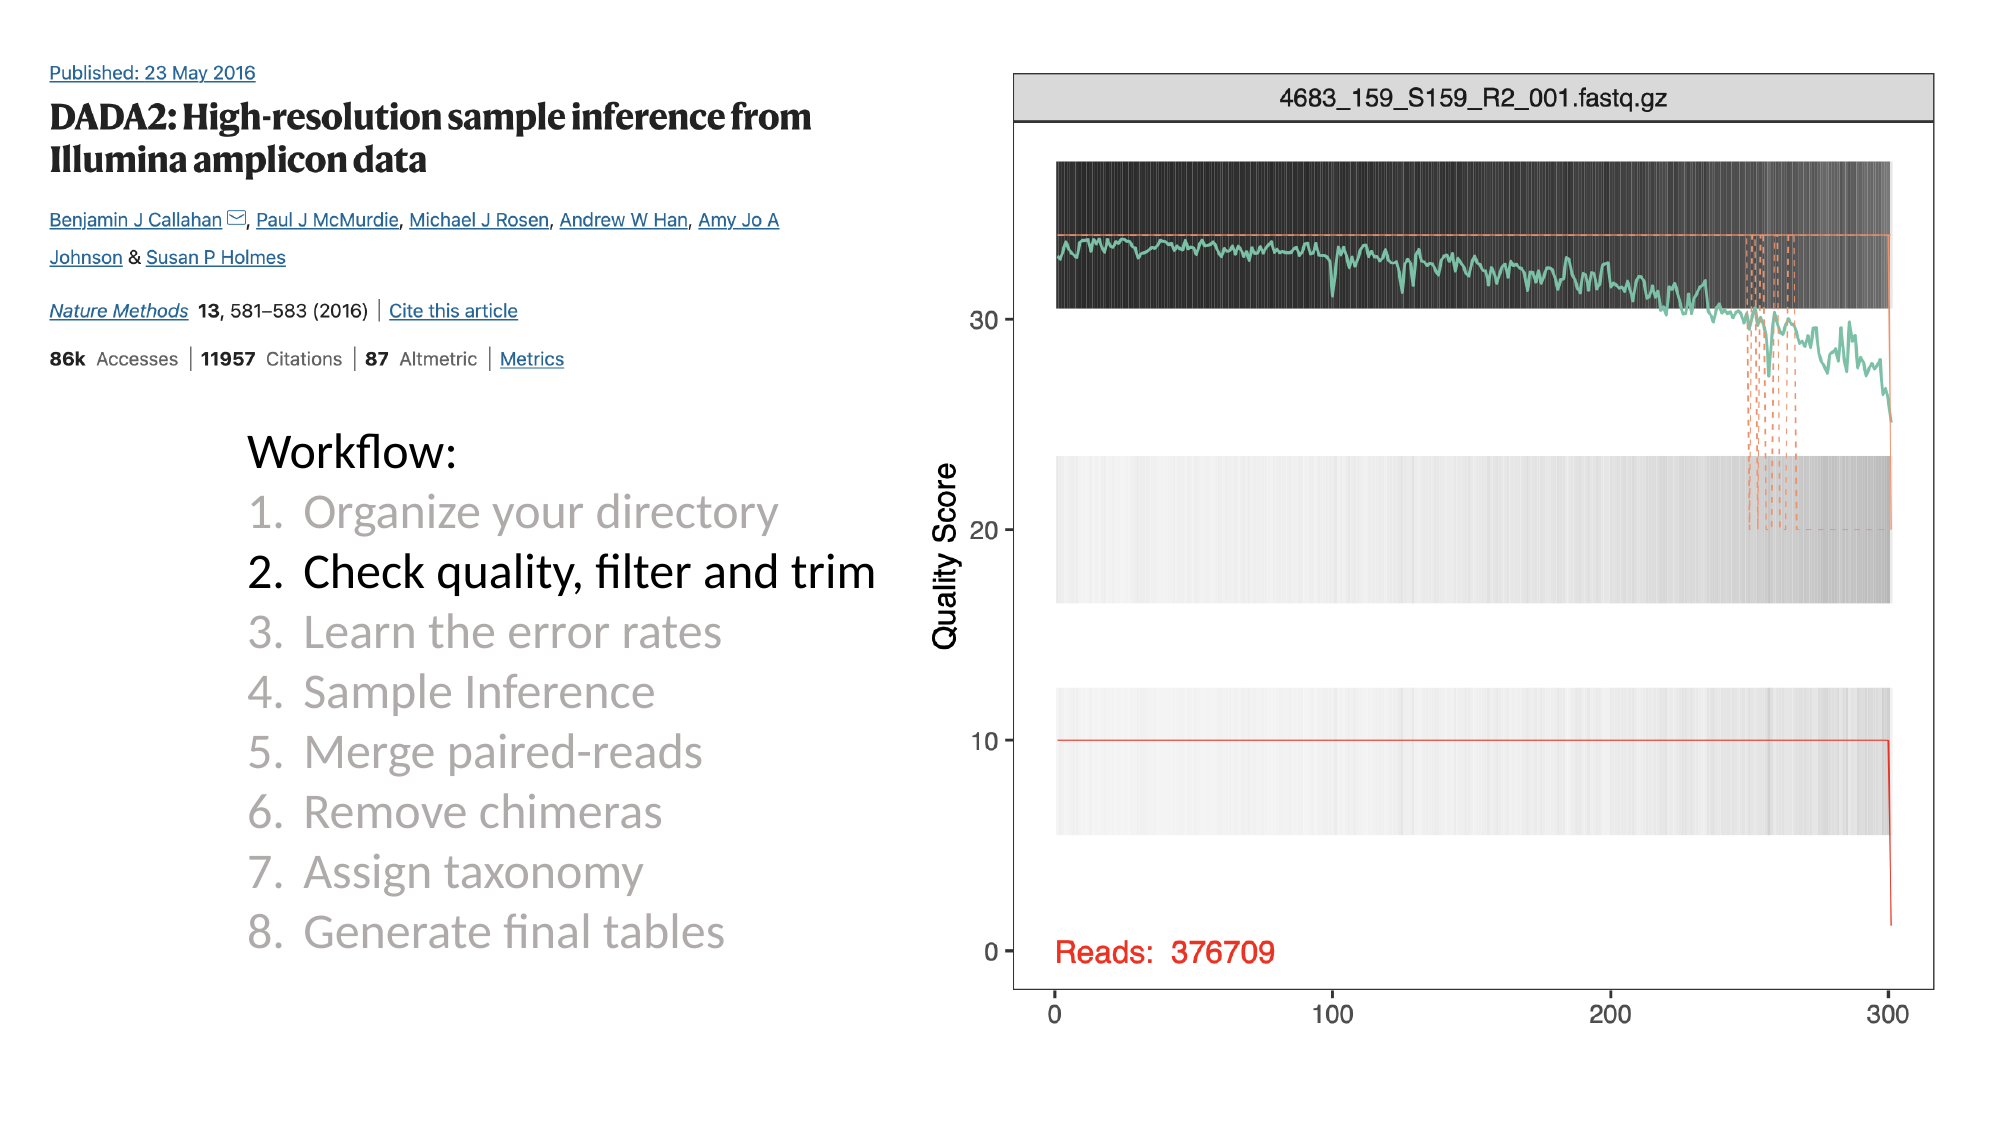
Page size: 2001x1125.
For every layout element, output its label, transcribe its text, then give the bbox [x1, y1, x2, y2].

text_box Workflow: Organize your directory Check quality, filter and trim Learn the error rates Sample Inference Merge paired-reads Remove chimeras Assign taxonomy Generate final tables [232, 410, 925, 1026]
picture [36, 47, 855, 404]
picture [925, 63, 1943, 1032]
